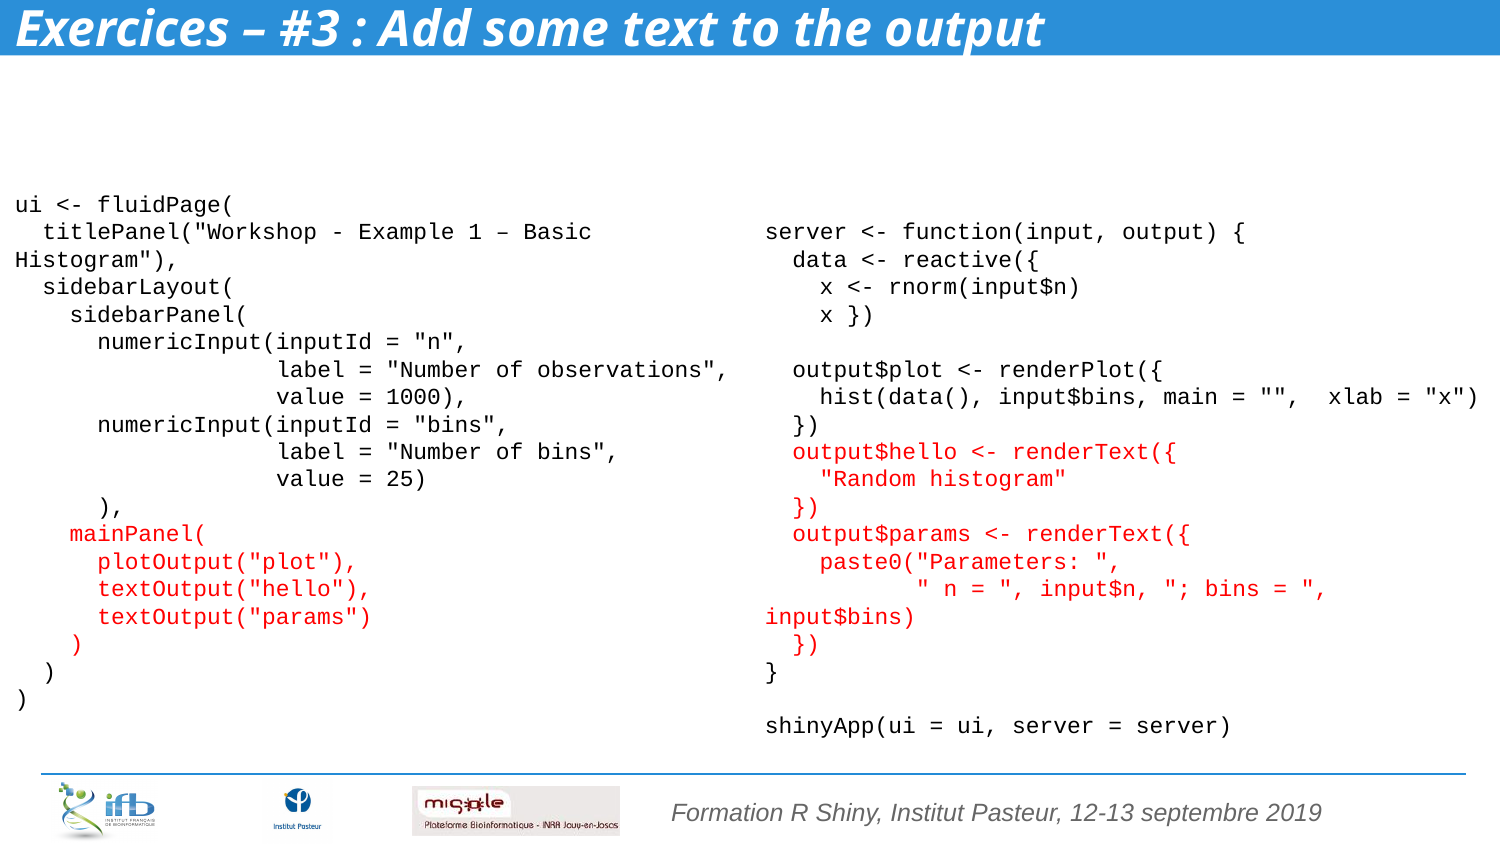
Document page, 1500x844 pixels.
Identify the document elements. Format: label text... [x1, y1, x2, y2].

text_box ui <- fluidPage( titlePanel("Workshop - Example 1 – Basic Histogram"), sidebarLayout( sidebarPanel( numericInput(inputId = "n", label = "Number of observations", value = 1000), numericInput(inputId = "bins", label = "Number of bins", value = 25) ), mainPanel( plotOutput("plot"), textOutput("hello"), textOutput("params") ) ) ) [0, 182, 749, 719]
text_box server <- function(input, output) { data <- reactive({ x <- rnorm(input$n) x }) output$plot <- renderPlot({ hist(data(), input$bins, main = "", xlab = "x") }) output$hello <- renderText({ "Random histogram" }) output$params <- renderText({ paste0("Parameters: ", " n = ", input$n, "; bins = ", input$bins) }) } shinyApp(ui = ui, server = server) [749, 182, 1500, 774]
picture [412, 786, 620, 836]
picture [262, 778, 333, 844]
title Exercices – #3 : Add some text to the output [0, 0, 1500, 56]
picture [51, 779, 158, 843]
